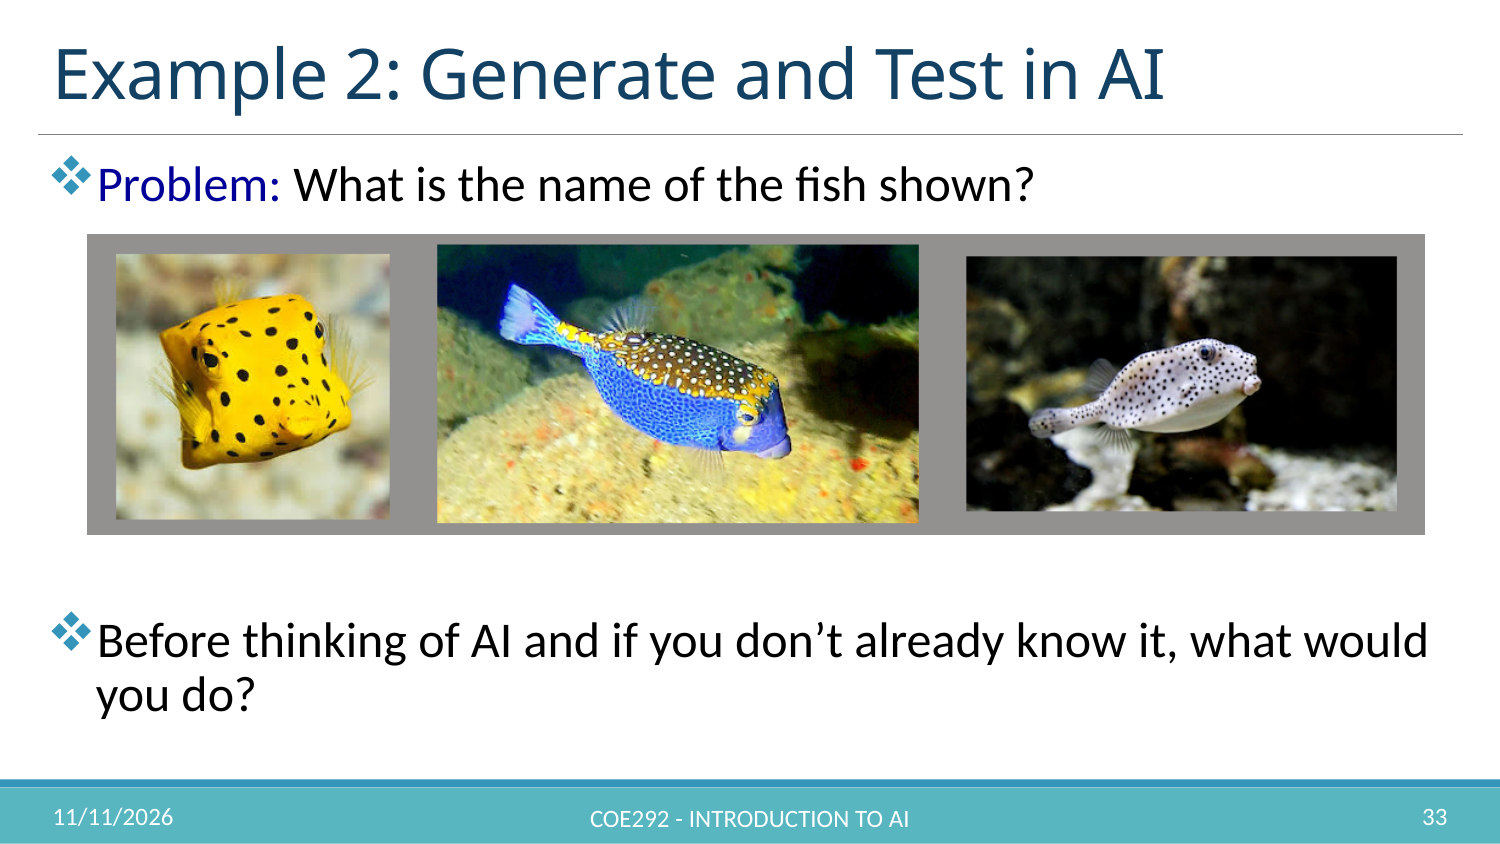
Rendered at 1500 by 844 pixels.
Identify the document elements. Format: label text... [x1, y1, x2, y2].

list Problem: What is the name of the fish shown? Before thinking of AI and if you don’t already know it, what would you do? [37, 151, 1463, 769]
slide_number 33 [1301, 793, 1463, 839]
picture [86, 233, 1426, 535]
title Example 2: Generate and Test in AI [37, 35, 1463, 122]
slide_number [37, 793, 342, 839]
footer COE292 - Introduction to AI [453, 794, 1047, 840]
